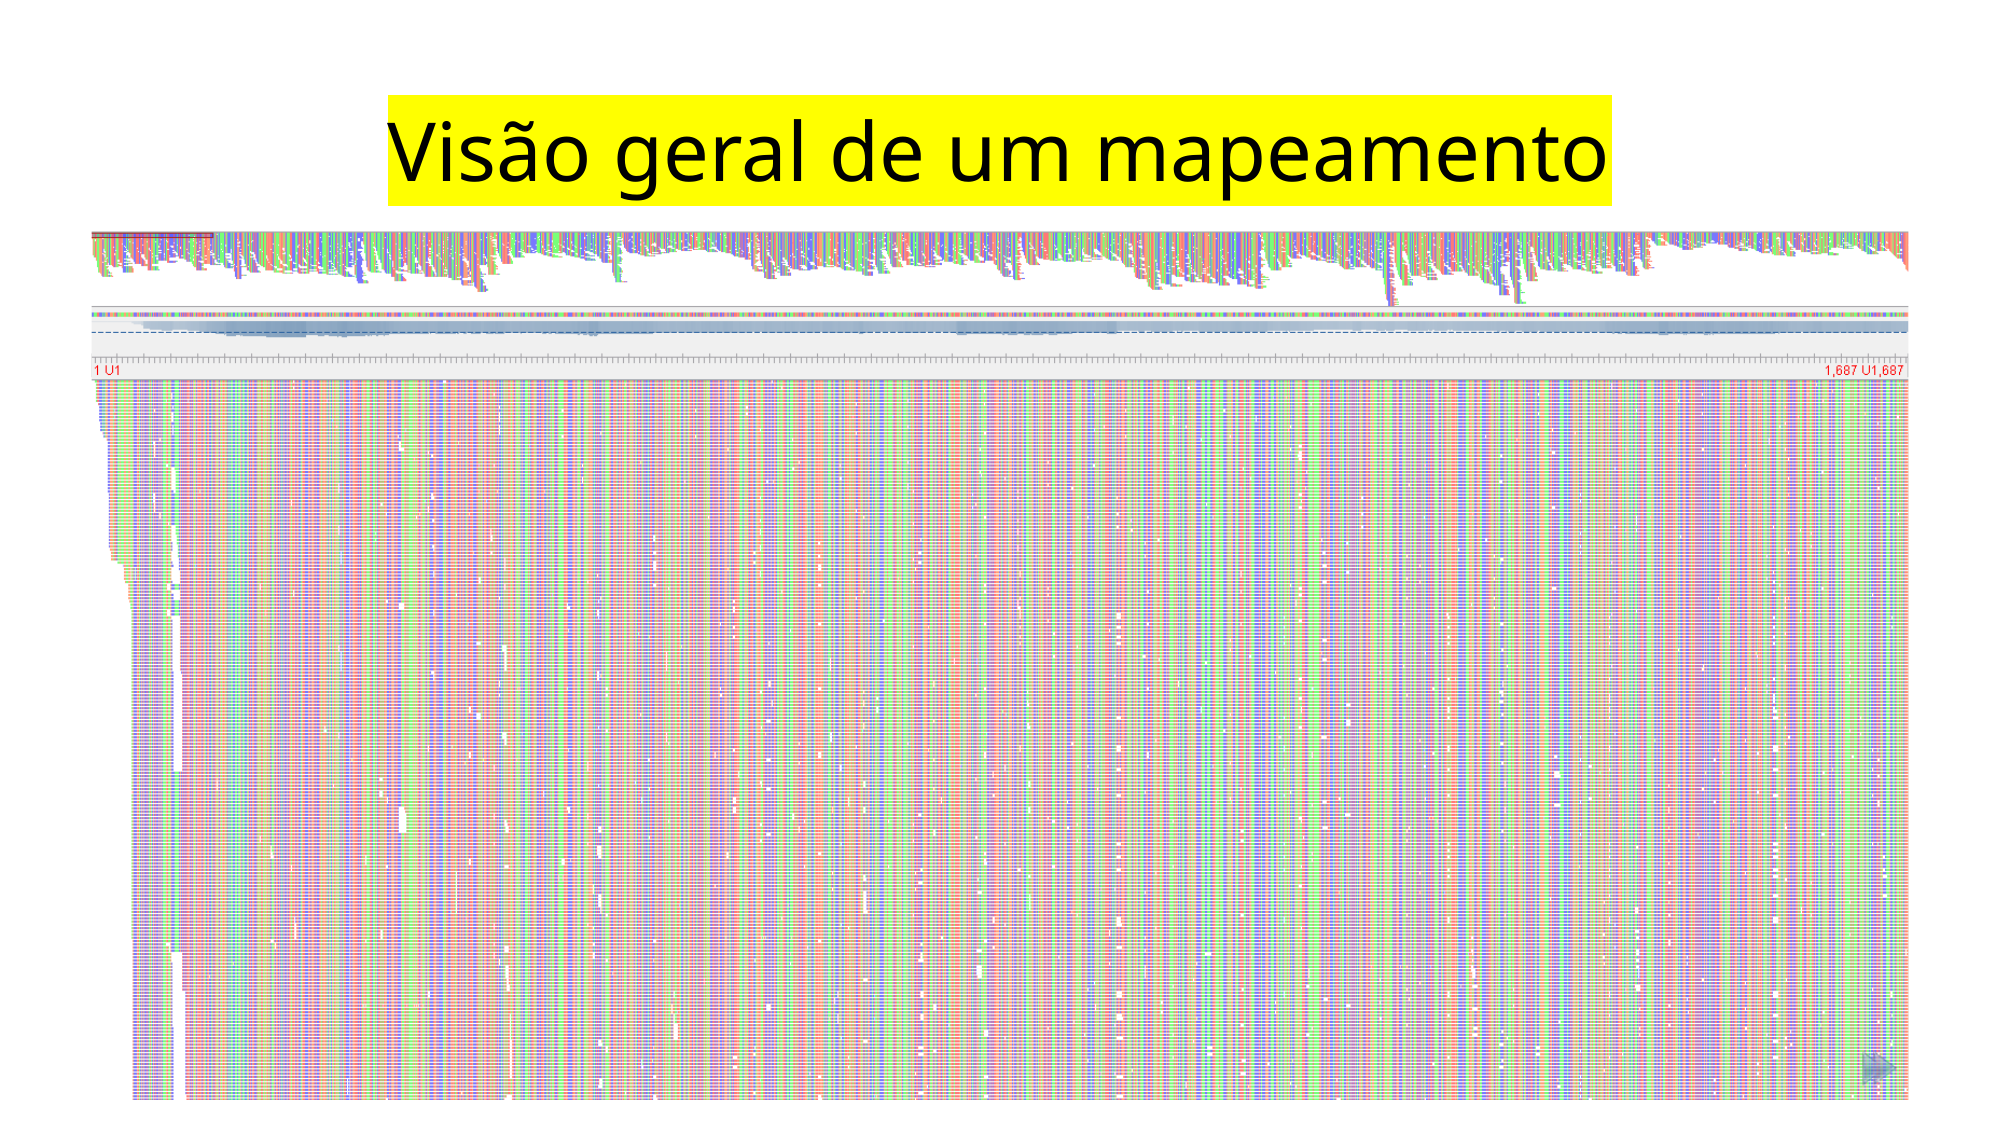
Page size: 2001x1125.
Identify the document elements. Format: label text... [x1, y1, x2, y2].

text_box Visão geral de um mapeamento [137, 102, 1863, 207]
picture [91, 231, 1909, 1100]
